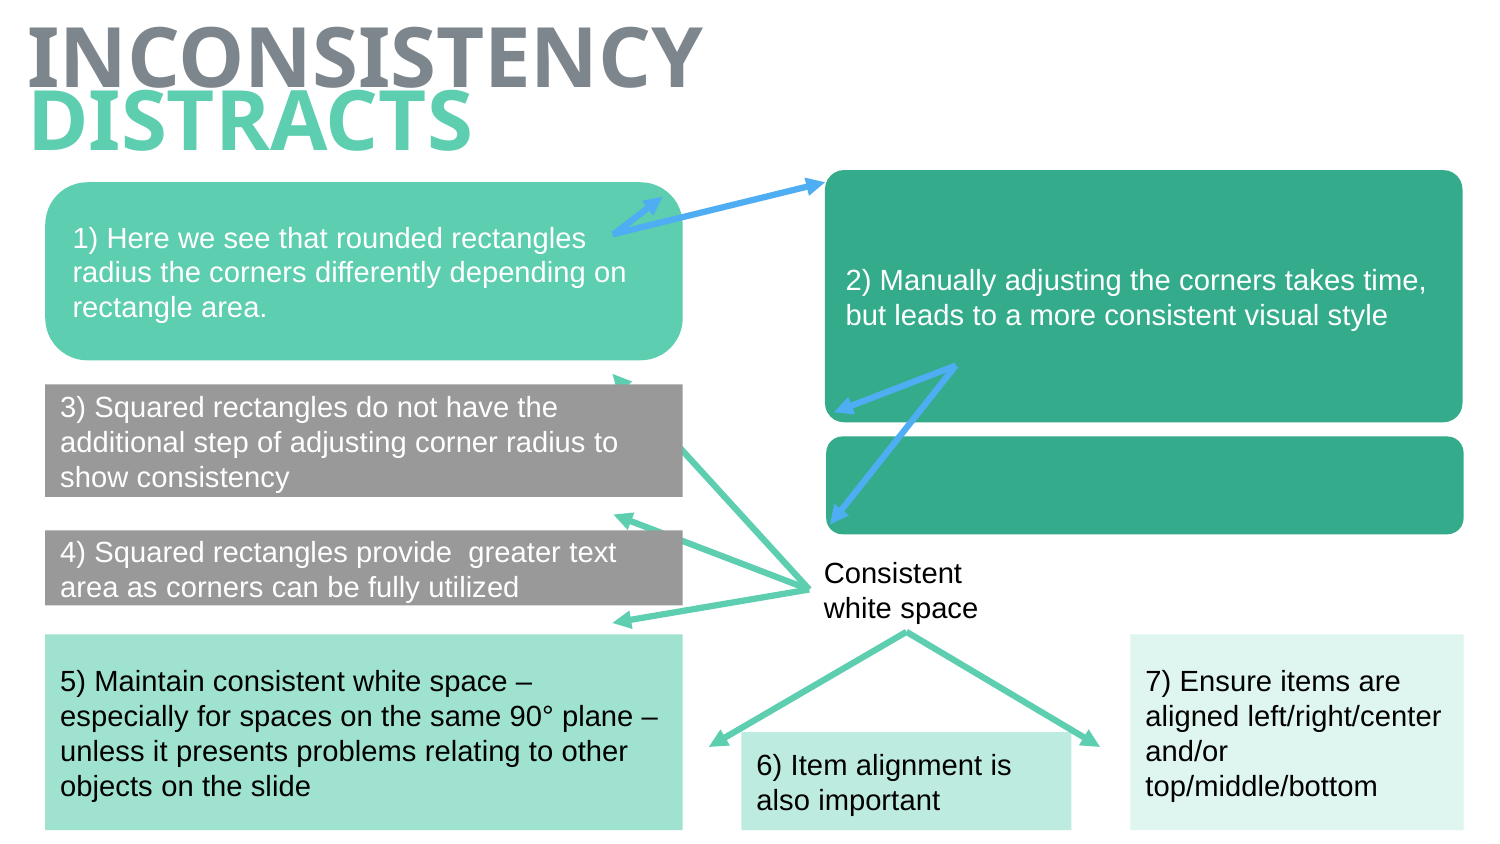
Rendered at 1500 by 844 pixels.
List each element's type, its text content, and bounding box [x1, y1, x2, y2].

text_box [826, 436, 1464, 535]
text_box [907, 632, 1100, 747]
text_box 2) Manually adjusting the corners takes time, but leads to a more consistent visual style [824, 170, 1463, 423]
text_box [612, 182, 825, 235]
text_box DISTRACTS [11, 58, 1409, 174]
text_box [612, 373, 810, 590]
text_box Consistent white space [809, 547, 1004, 632]
text_box INCONSISTENCY [11, 0, 1313, 58]
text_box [829, 365, 956, 525]
text_box 1) Here we see that rounded rectangles radius the corners differently depending on rectangle area. [45, 182, 683, 361]
text_box 3) Squared rectangles do not have the additional step of adjusting corner radius to show consistency [45, 384, 612, 497]
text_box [834, 365, 956, 413]
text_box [708, 632, 907, 747]
text_box 4) Squared rectangles provide greater text area as corners can be fully utilized [45, 530, 612, 606]
text_box 5) Maintain consistent white space – especially for spaces on the same 90° plane – unless it presents problems relating to other objects on the slide [45, 634, 683, 831]
text_box 7) Ensure items are aligned left/right/center and/or top/middle/bottom [1130, 634, 1464, 831]
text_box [612, 590, 810, 623]
text_box 6) Item alignment is also important [741, 747, 1072, 831]
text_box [613, 196, 663, 235]
